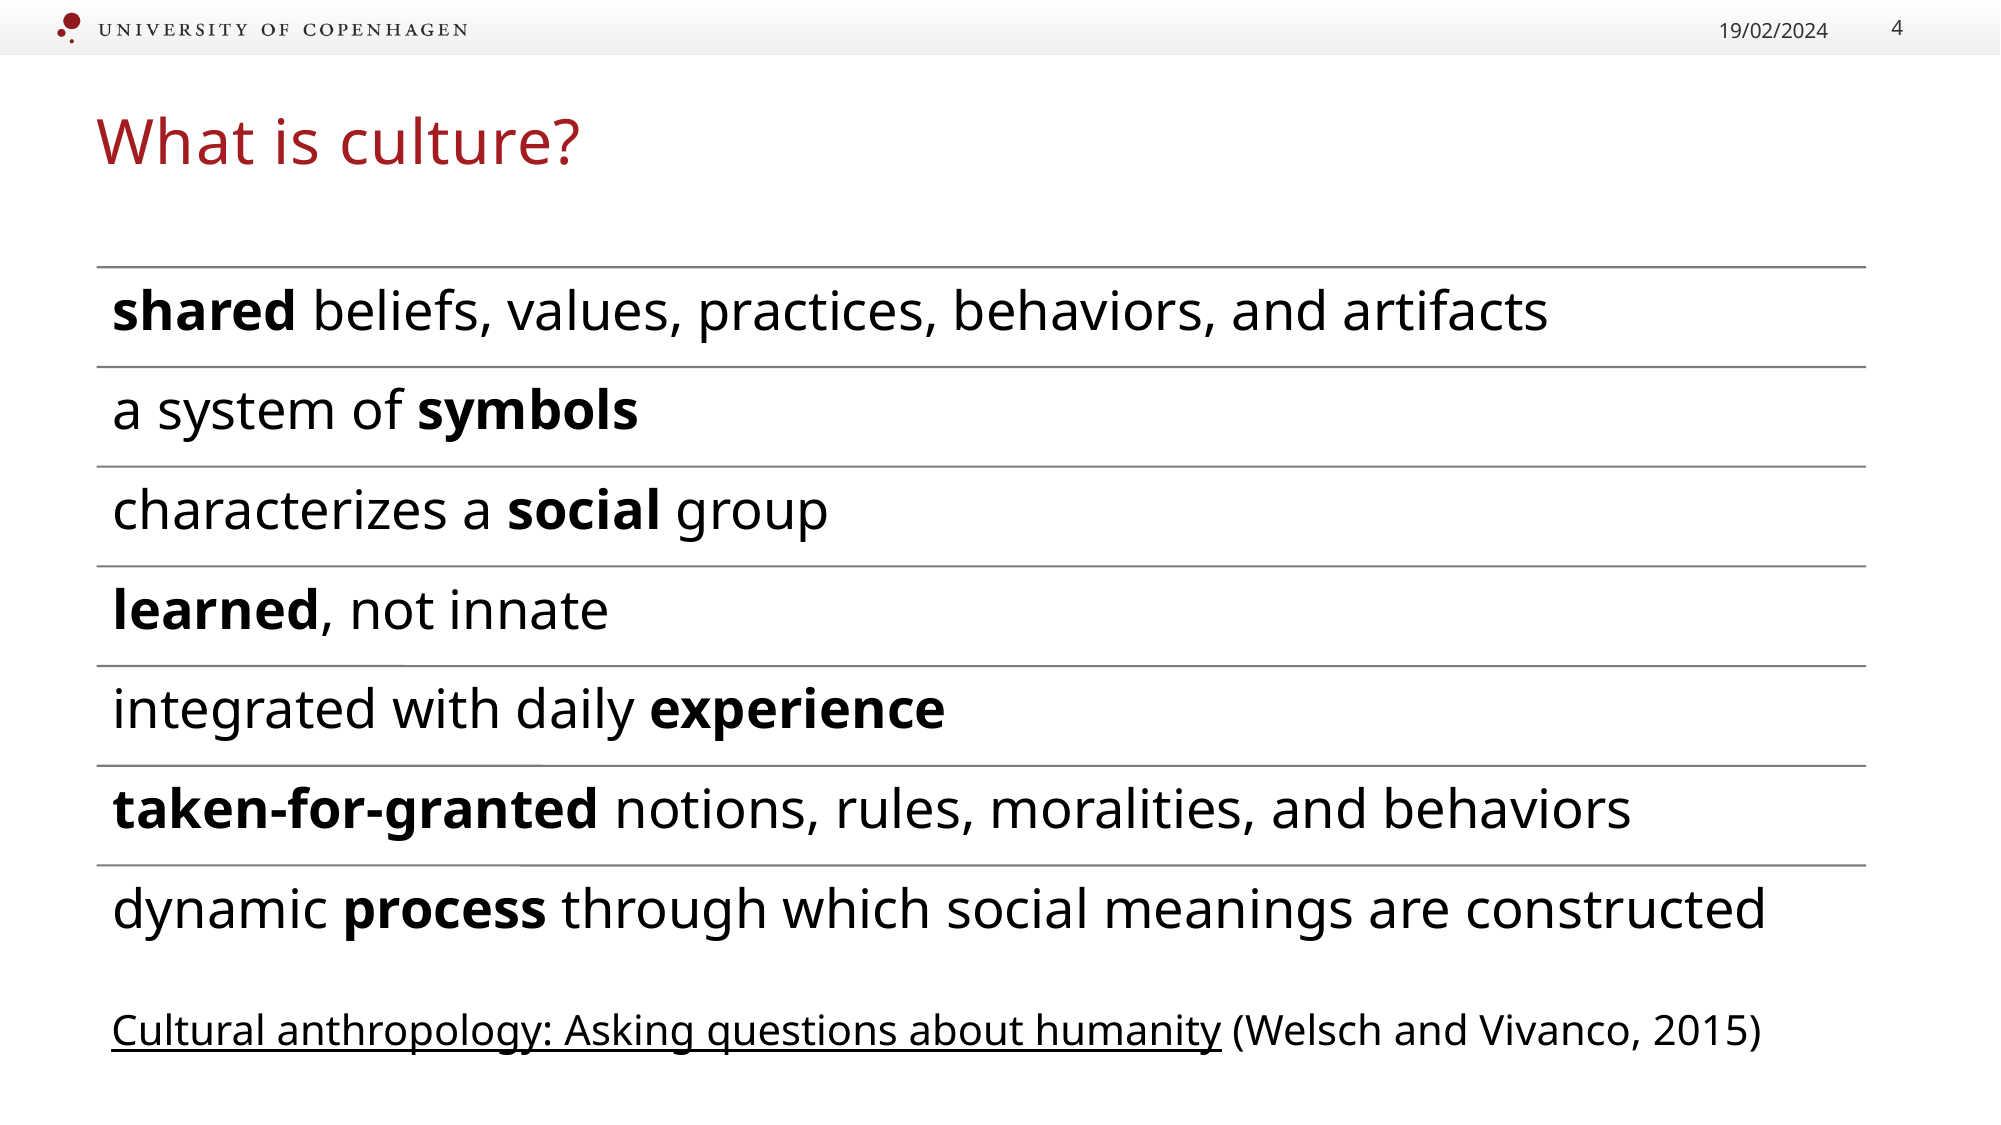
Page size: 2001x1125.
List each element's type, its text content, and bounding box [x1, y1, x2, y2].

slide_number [1694, 14, 1829, 43]
slide_number 4 [1840, 14, 1904, 43]
title What is culture? [96, 101, 1904, 244]
picture [92, 15, 475, 42]
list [96, 267, 1867, 966]
text_box Cultural anthropology: Asking questions about humanity (Welsch and Vivanco, 2015) [96, 996, 1867, 1115]
